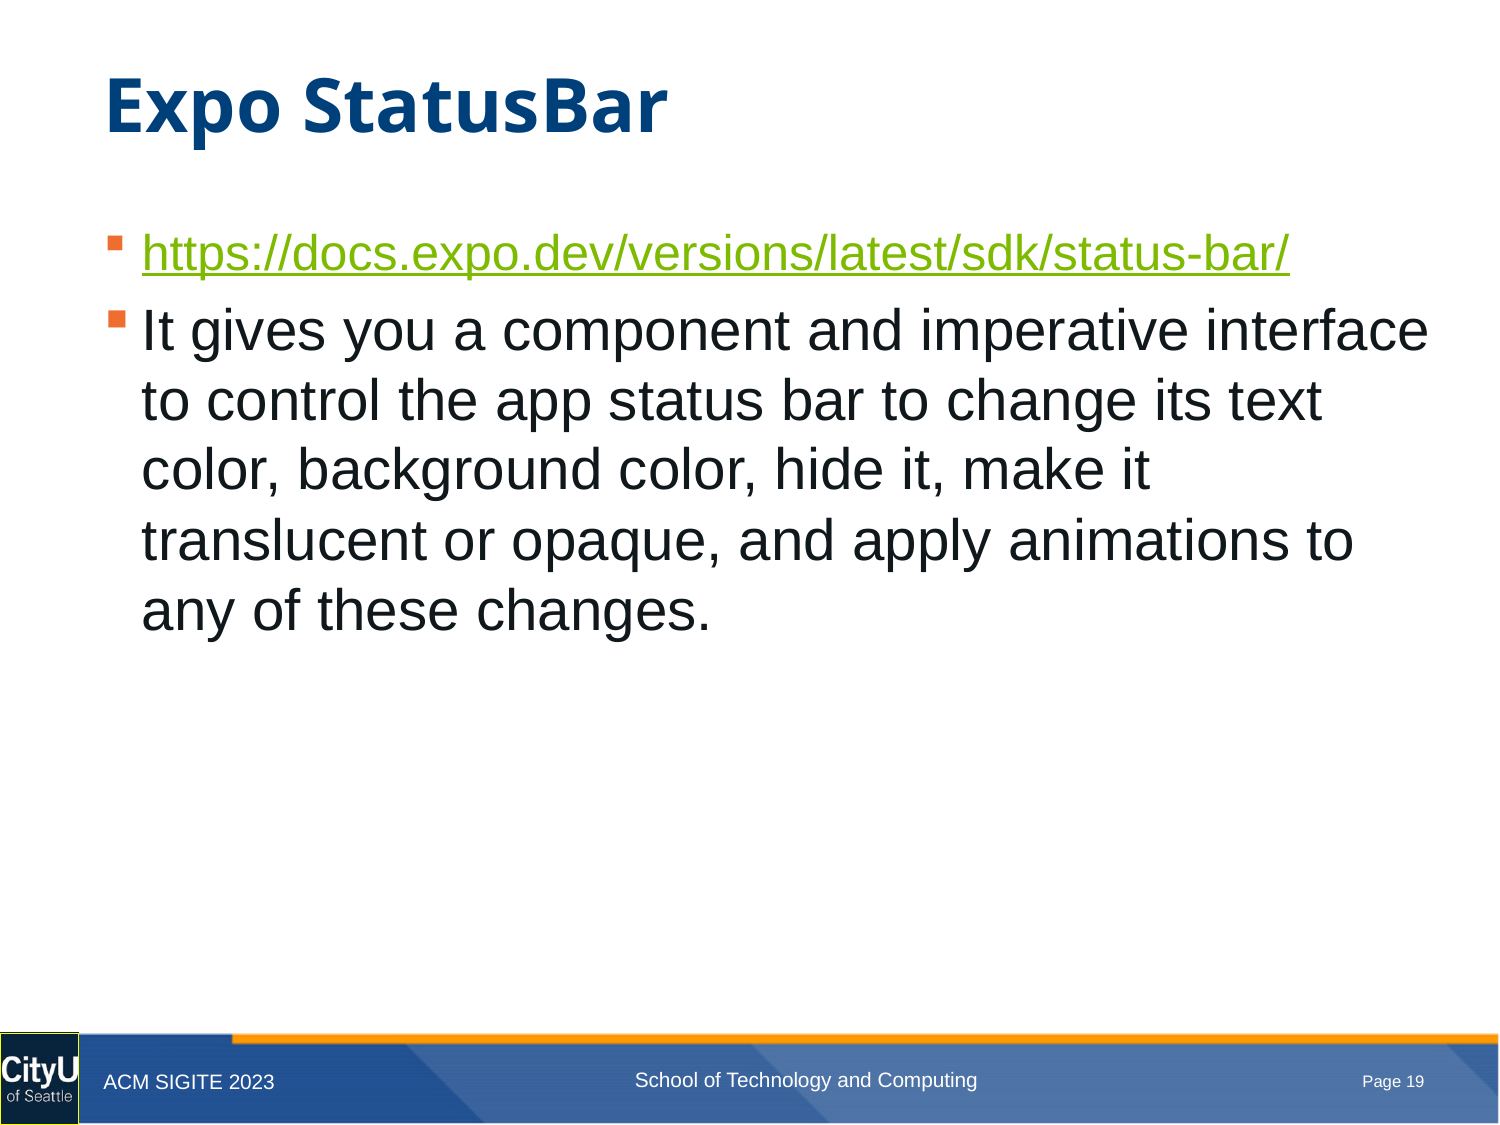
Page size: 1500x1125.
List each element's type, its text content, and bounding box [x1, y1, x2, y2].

list https://docs.expo.dev/versions/latest/sdk/status-bar/ It gives you a component and imperative interface to control the app status bar to change its text color, background color, hide it, make it translucent or opaque, and apply animations to any of these changes. [88, 212, 1451, 681]
title Expo StatusBar [88, 49, 1451, 212]
picture [0, 1032, 1500, 1125]
picture [1, 1034, 78, 1124]
